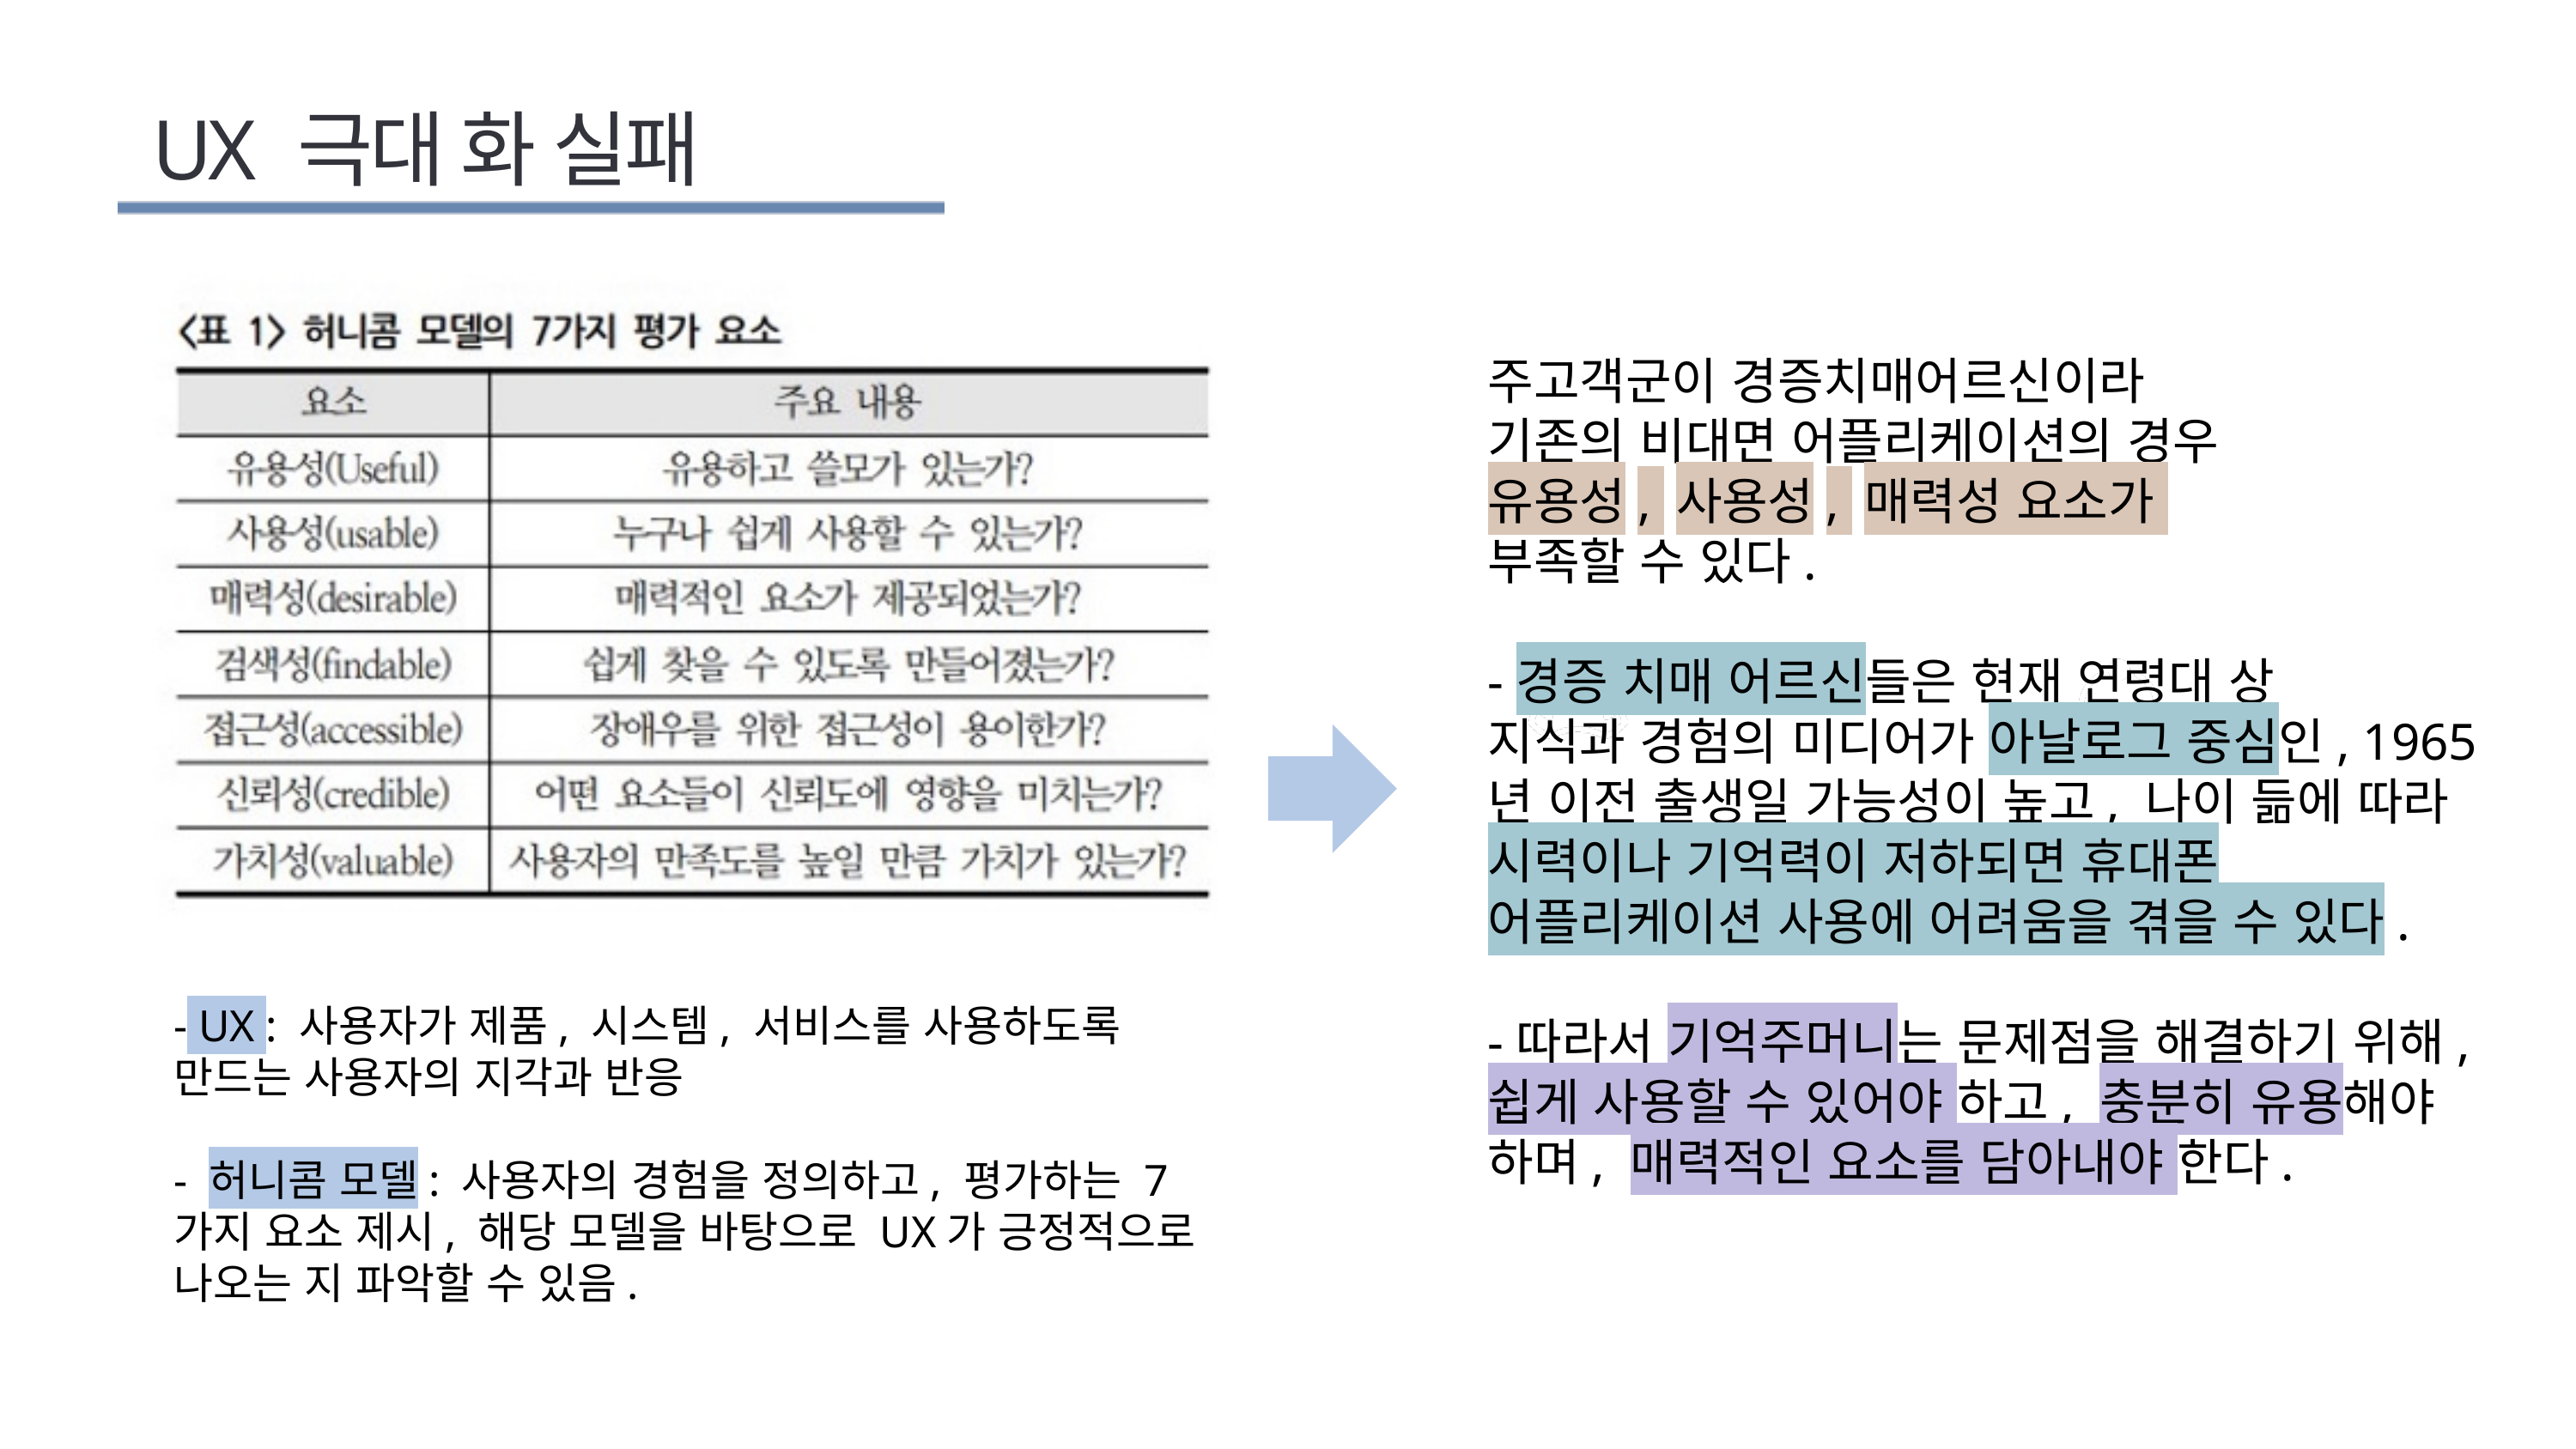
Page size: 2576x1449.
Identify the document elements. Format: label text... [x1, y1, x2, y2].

text_box UX 극대 화 실패 [118, 91, 1749, 203]
text_box 주고객군이 경증치매어르신이라 기존의 비대면 어플리케이션의 경우 유용성, 사용성, 매력성 요소가 부족할 수 있다. -경증 치매 어르신들은 현재 연령대 상 지식과 경험의 미디어가 아날로그 중심인, 1965년 이전 출생일 가능성이 높고, 나이 듦에 따라 시력이나 기억력이 저하되면 휴대폰 어플리케이션 사용에 어려움을 겪을 수 있다. -따라서 기억주머니는 문제점을 해결하기 위해, 쉽게 사용할 수 있어야 하고, 충분히 유용해야 하며, 매력적인 요소를 담아내야 한다. [1475, 343, 2490, 1438]
picture [118, 273, 1269, 920]
text_box - UX : 사용자가 제품, 시스템, 서비스를 사용하도록 만드는 사용자의 지각과 반응 - 허니콤 모델: 사용자의 경험을 정의하고, 평가하는 7가지 요소 제시, 해당 모델을 바탕으로 UX가 긍정적으로 나오는 지 파악할 수 있음. [161, 992, 1213, 1314]
picture [2054, 639, 2184, 768]
text_box [1273, 722, 1399, 855]
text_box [118, 185, 945, 231]
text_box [1527, 666, 1629, 740]
